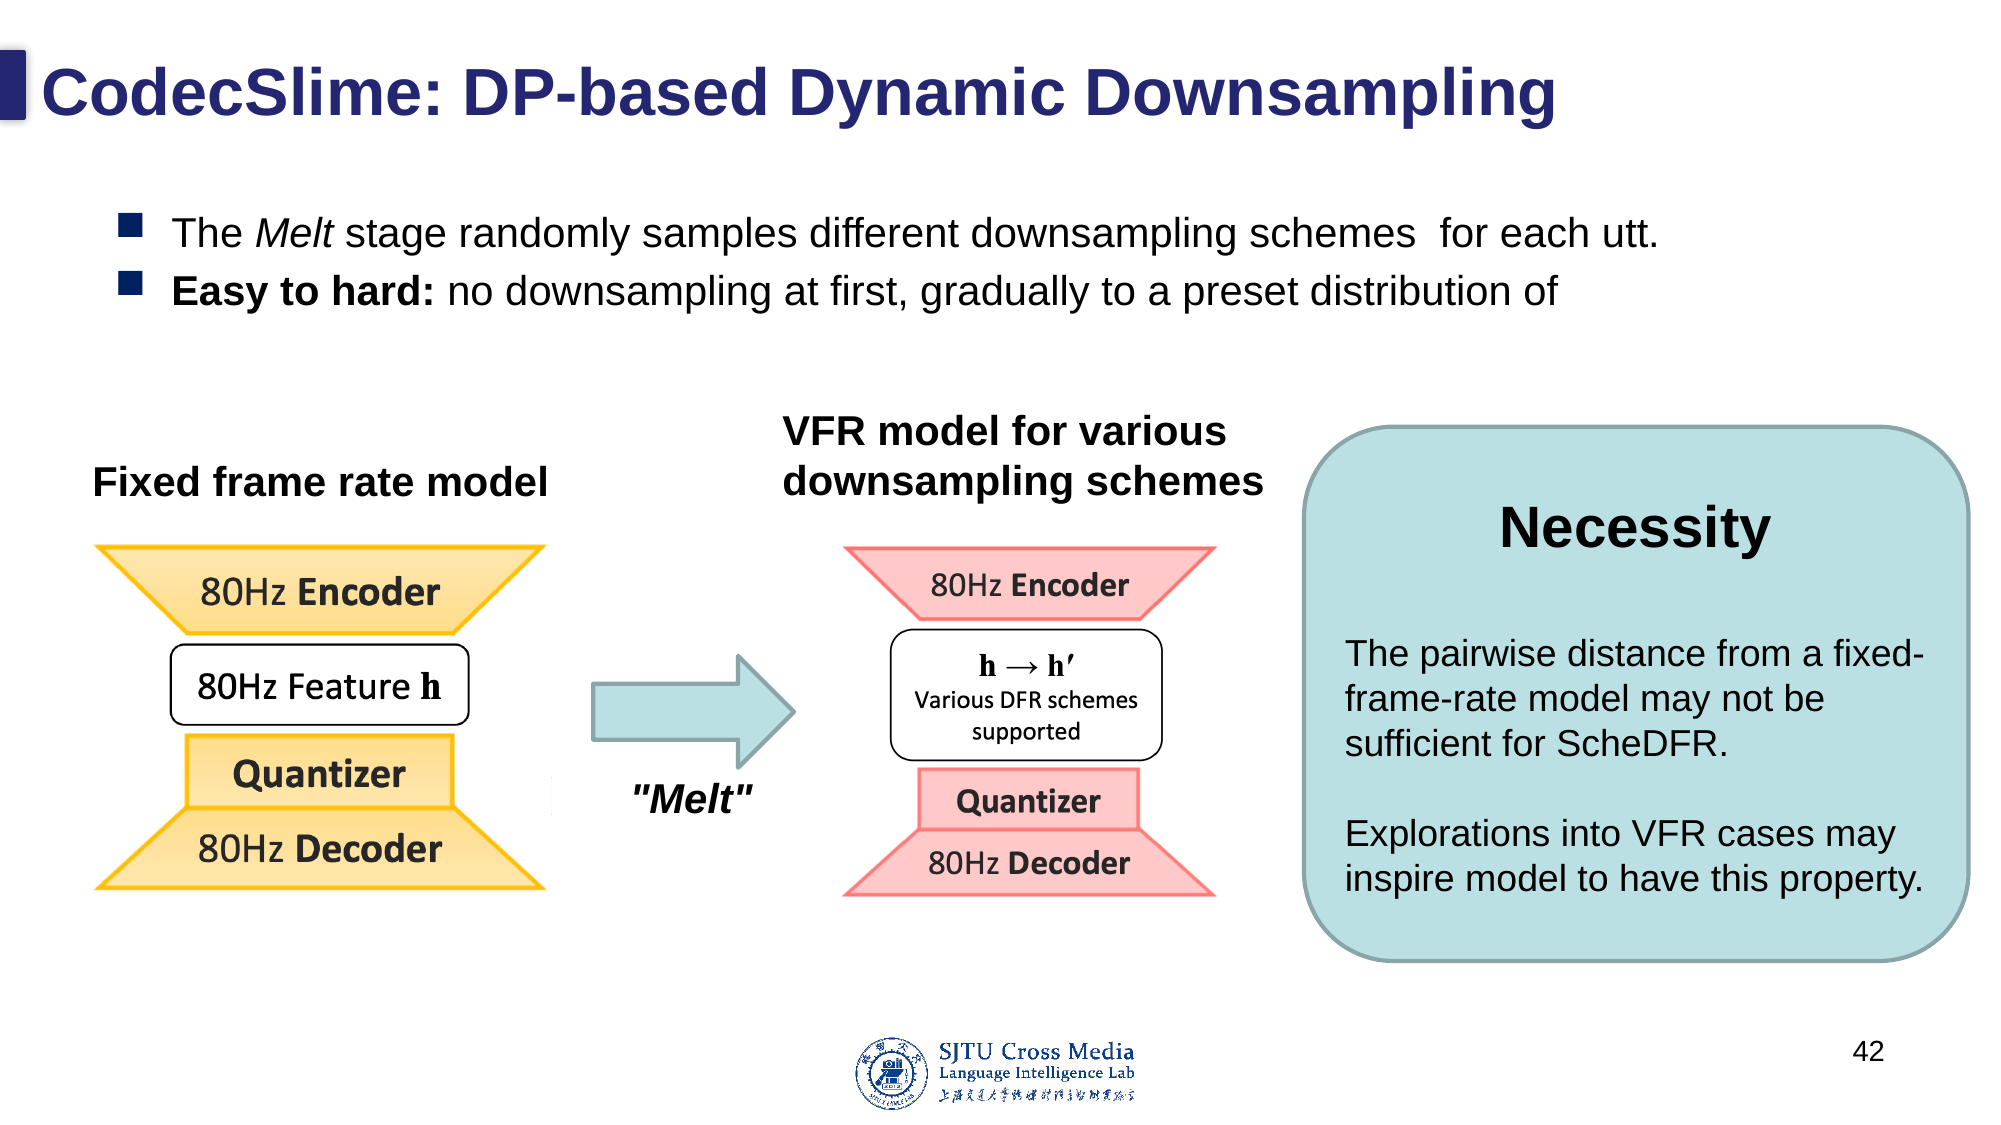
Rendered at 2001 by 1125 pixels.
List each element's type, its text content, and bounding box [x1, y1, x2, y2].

text_box VFR model for various downsampling schemes [767, 396, 1290, 512]
picture [832, 1024, 1162, 1123]
text_box "Melt" [615, 764, 768, 830]
text_box Fixed frame rate model [77, 447, 565, 513]
title CodecSlime: DP-based Dynamic Downsampling [25, 0, 1969, 199]
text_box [825, 534, 1218, 904]
text_box [591, 653, 797, 764]
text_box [75, 541, 552, 897]
text_box Necessity The pairwise distance from a fixed-frame-rate model may not be sufficient for ScheDFR. Explorations into VFR cases may inspire model to have this property. [1301, 424, 1971, 964]
slide_number 42 [1433, 1024, 1901, 1103]
